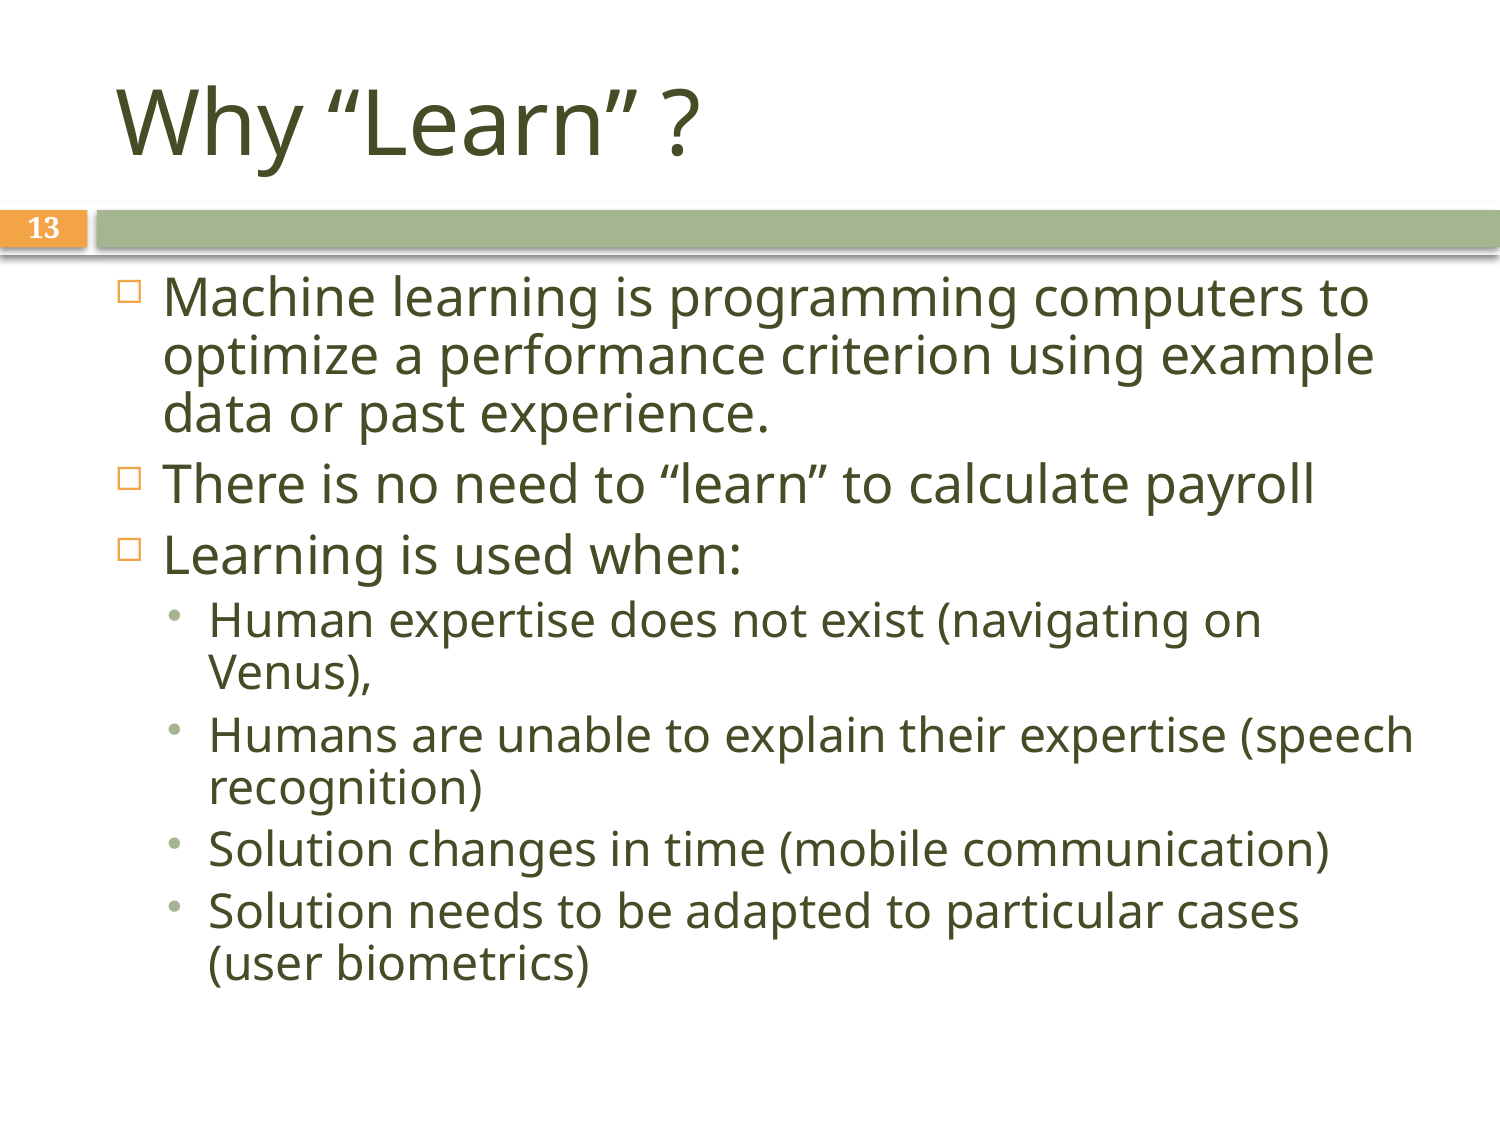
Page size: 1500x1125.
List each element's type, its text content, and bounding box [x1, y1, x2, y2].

slide_number 13 [0, 208, 88, 249]
list Machine learning is programming computers to optimize a performance criterion using example data or past experience. There is no need to “learn” to calculate payroll Learning is used when: Human expertise does not exist (navigating on Venus), Humans are unable to explain their expertise (speech recognition) Solution changes in time (mobile communication) Solution needs to be adapted to particular cases (user biometrics) [100, 262, 1438, 1000]
title Why “Learn” ? [100, 37, 1438, 200]
